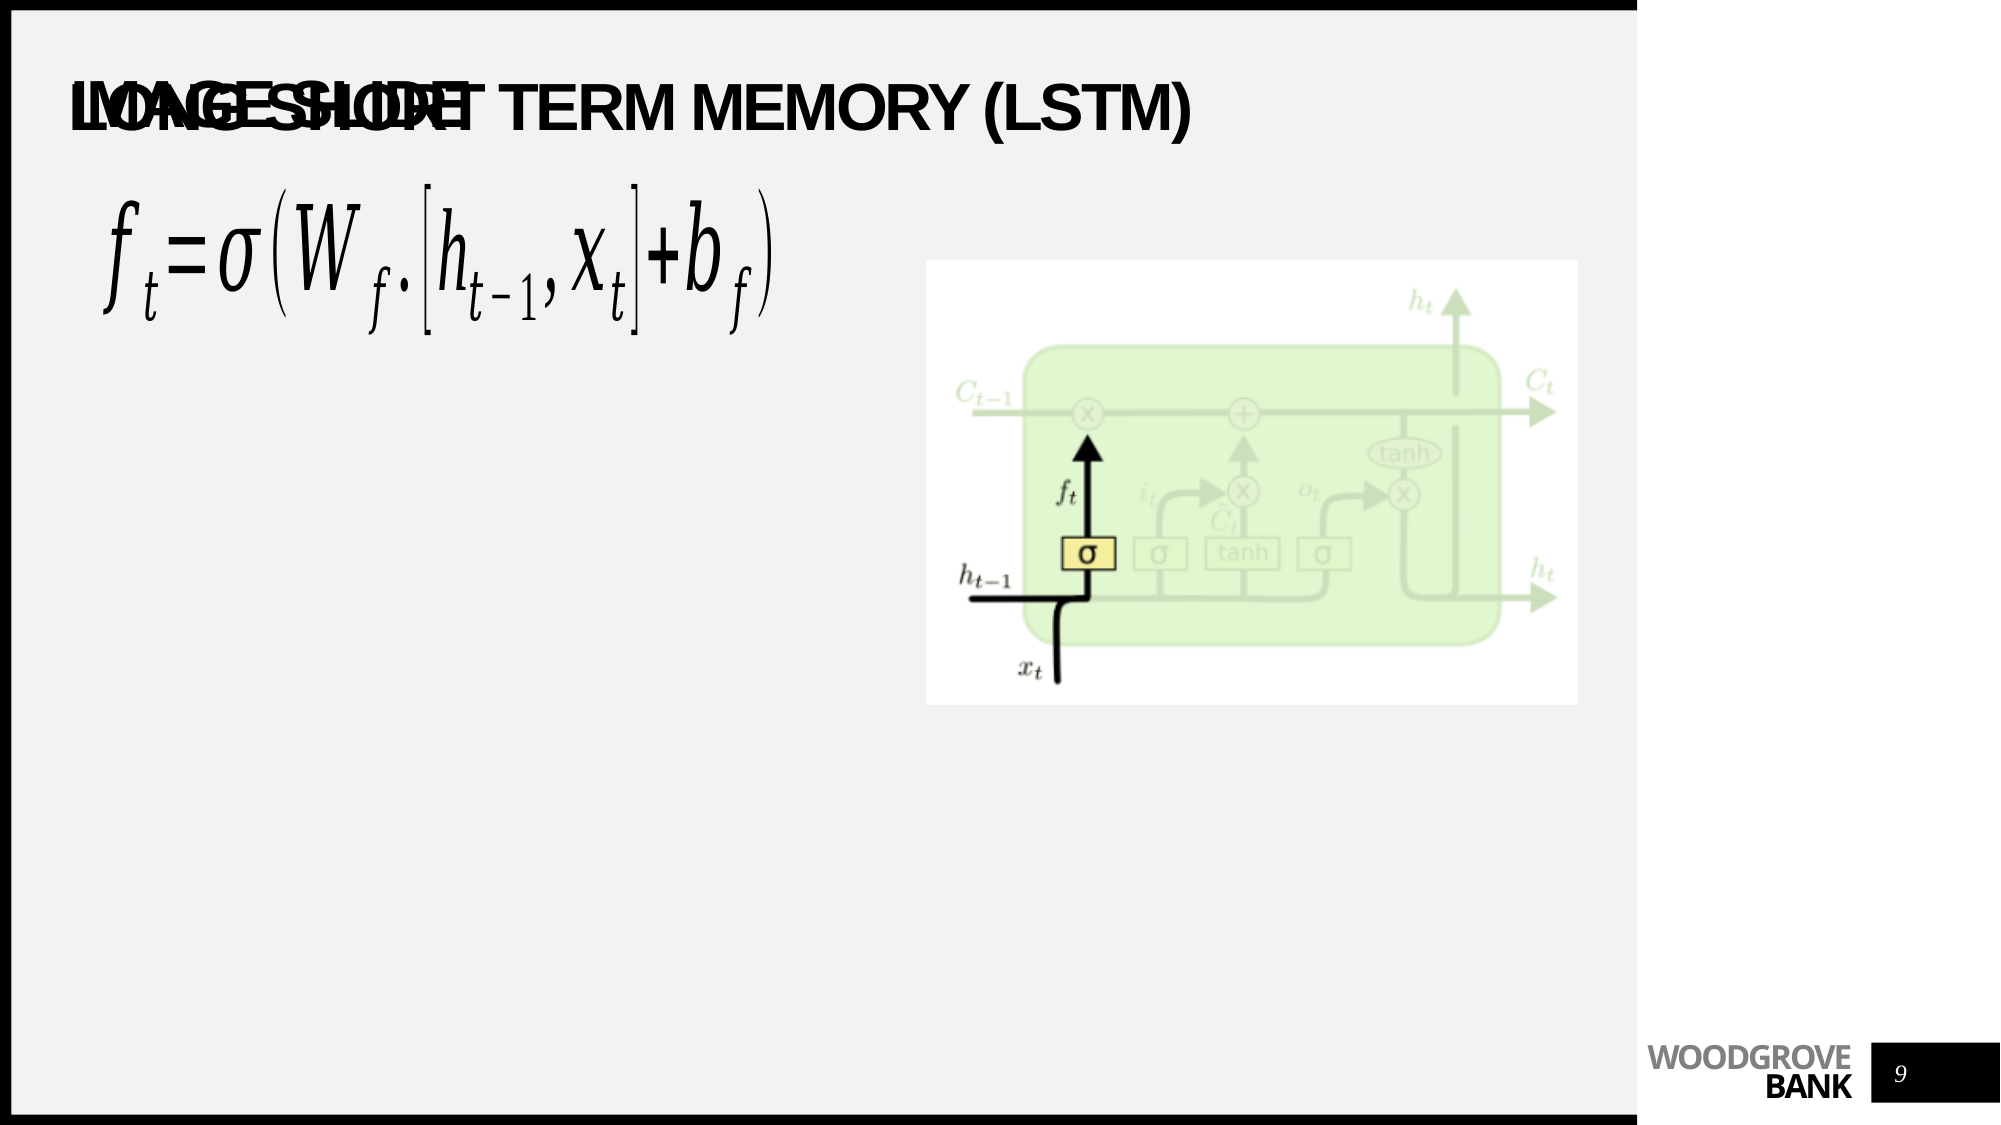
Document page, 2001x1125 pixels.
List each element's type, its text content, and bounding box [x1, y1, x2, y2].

text_box Long short term memory (LSTM) [68, 73, 1578, 145]
picture [926, 260, 1578, 705]
title Image SLide [70, 70, 1580, 142]
slide_number 9 [1877, 1050, 1924, 1096]
